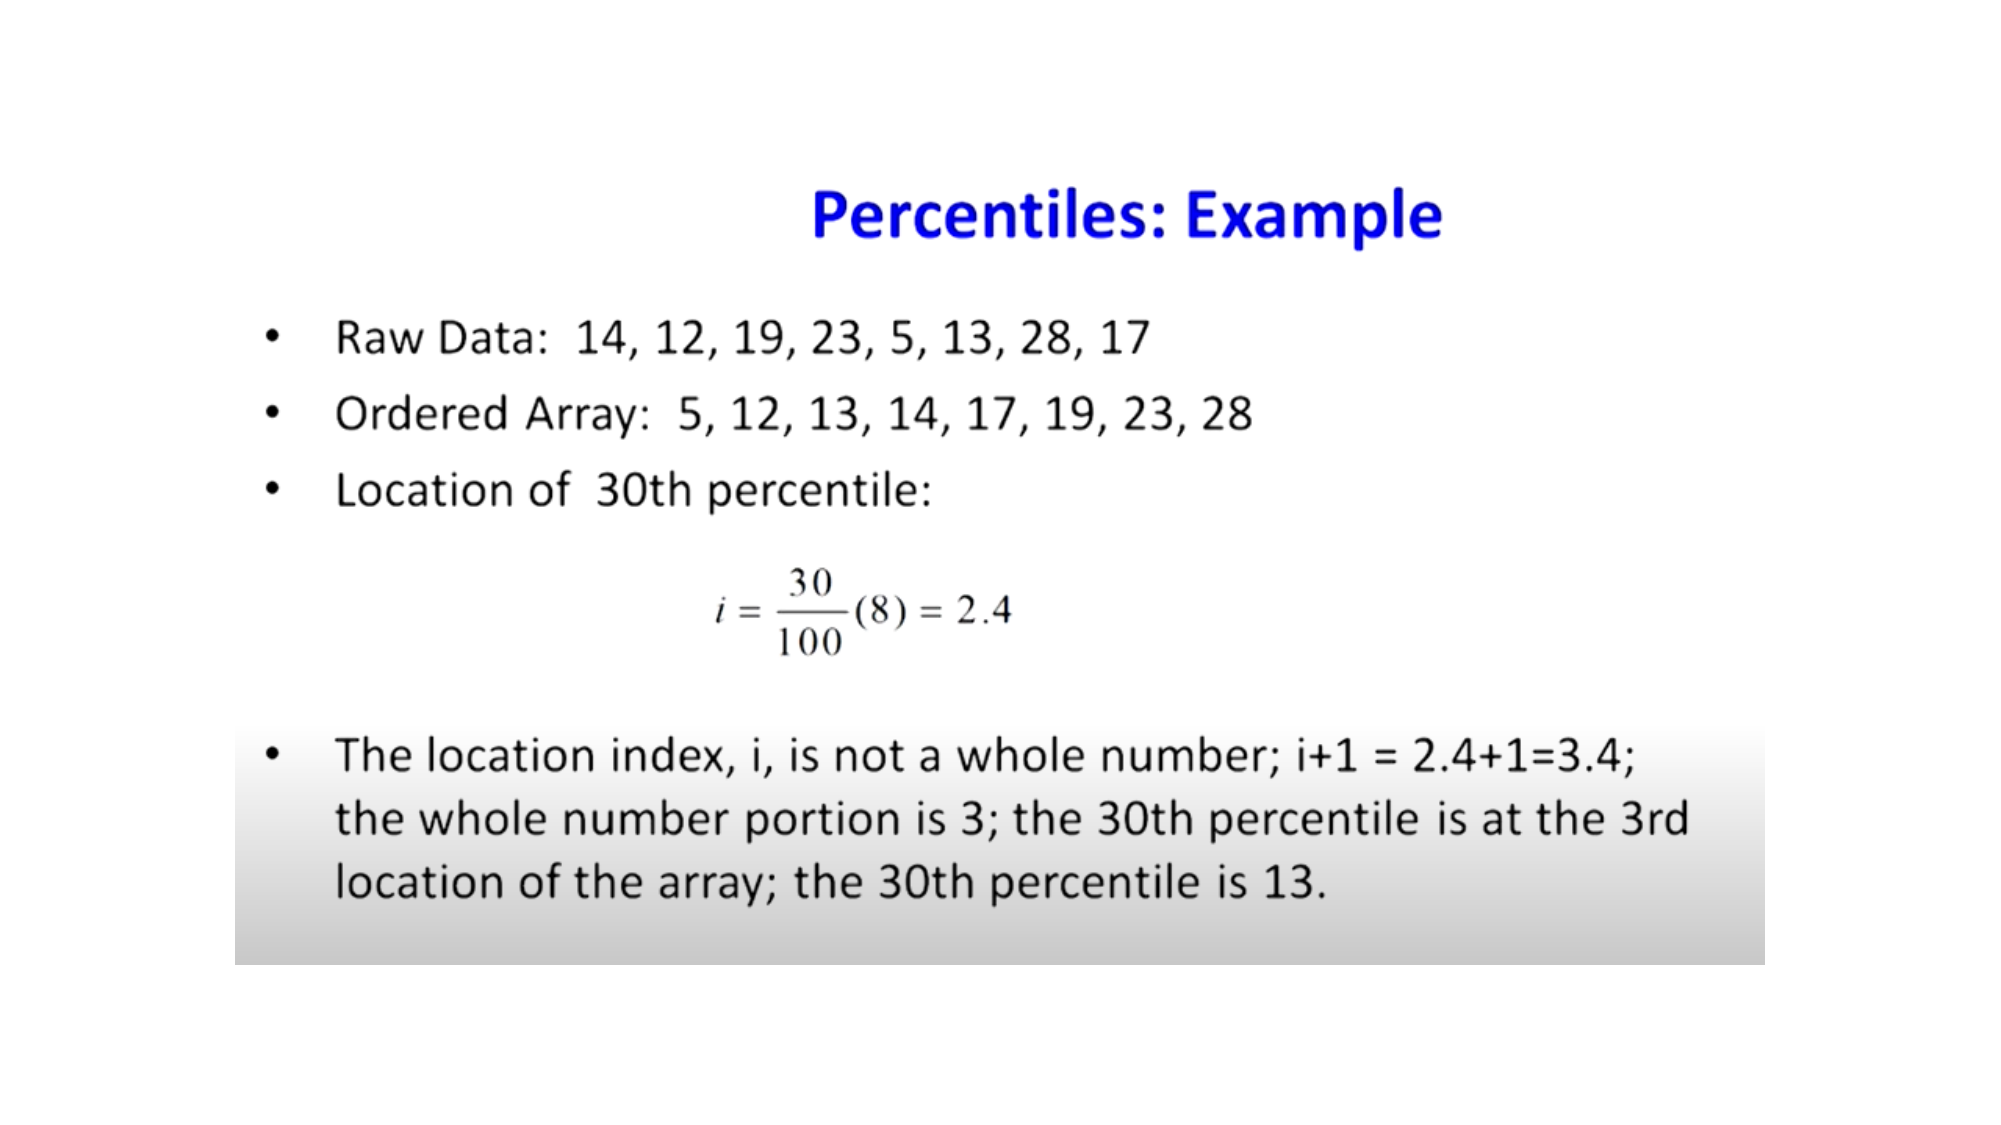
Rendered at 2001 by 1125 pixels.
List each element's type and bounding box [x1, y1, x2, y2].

picture [235, 160, 1765, 965]
